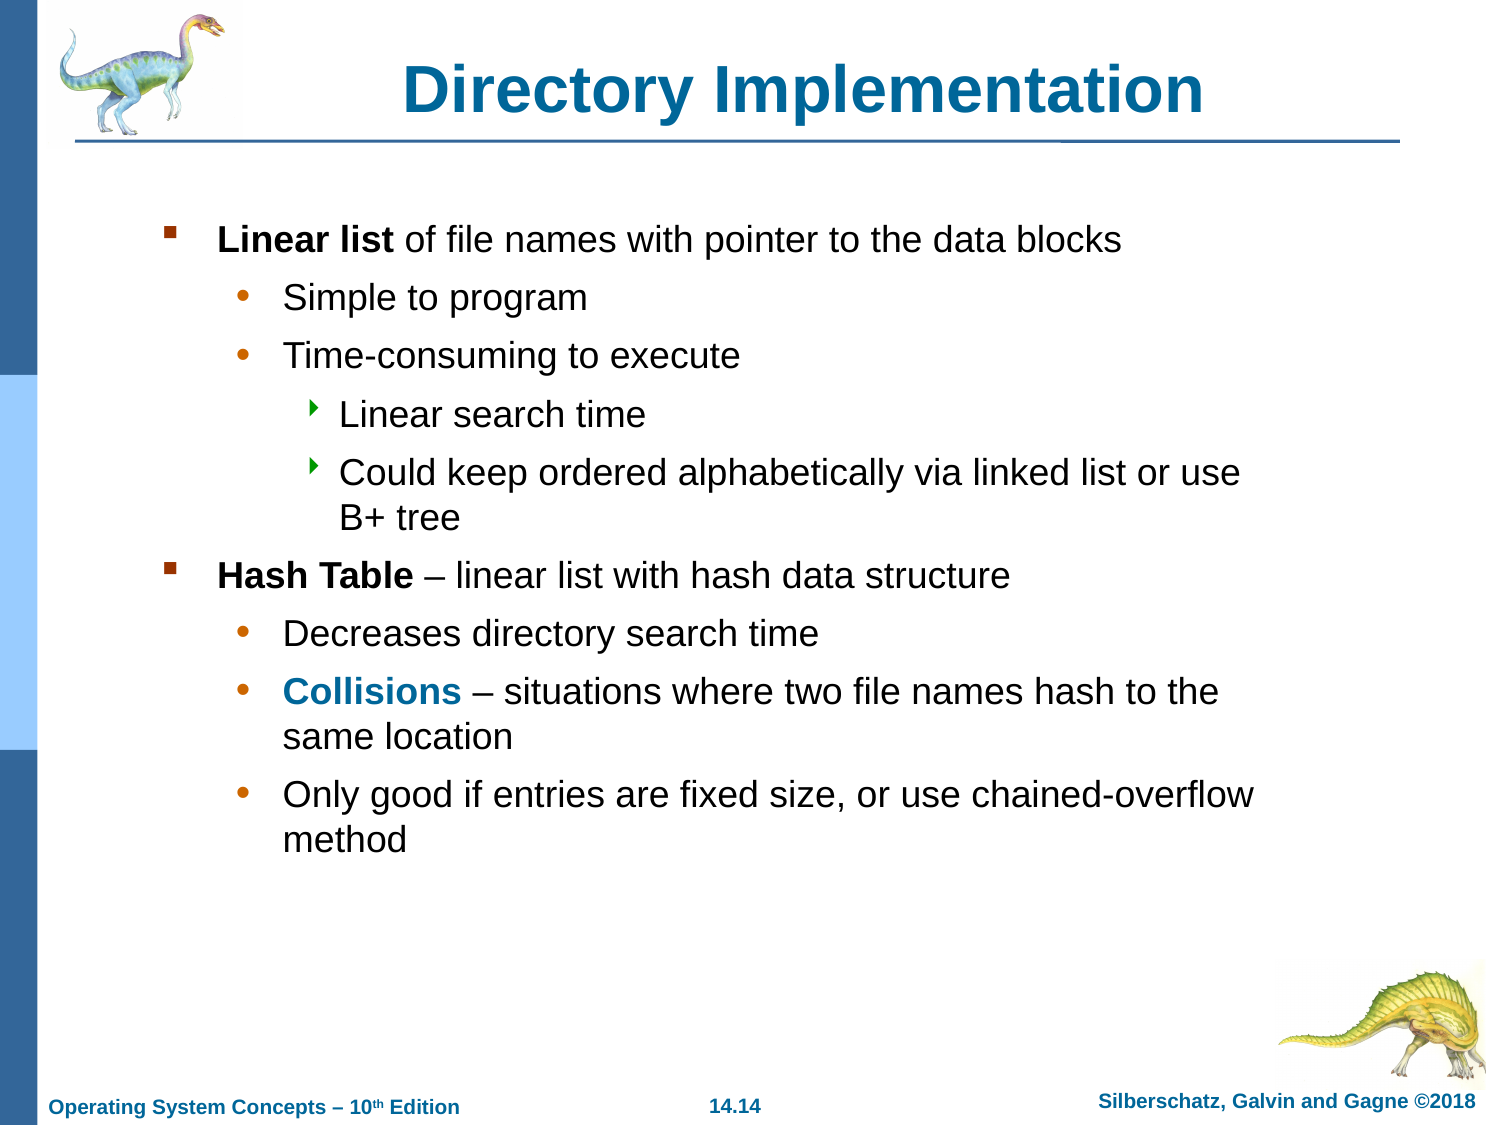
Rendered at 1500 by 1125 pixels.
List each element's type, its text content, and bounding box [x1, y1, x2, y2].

picture [46, 0, 243, 149]
list Linear list of file names with pointer to the data blocks Simple to program Time-consuming to execute Linear search time Could keep ordered alphabetically via linked list or use B+ tree Hash Table – linear list with hash data structure Decreases directory search time Collisions – situations where two file names hash to the same location Only good if entries are fixed size, or use chained-overflow method [145, 207, 1289, 970]
title Directory Implementation [183, 38, 1425, 134]
picture [1275, 959, 1486, 1090]
